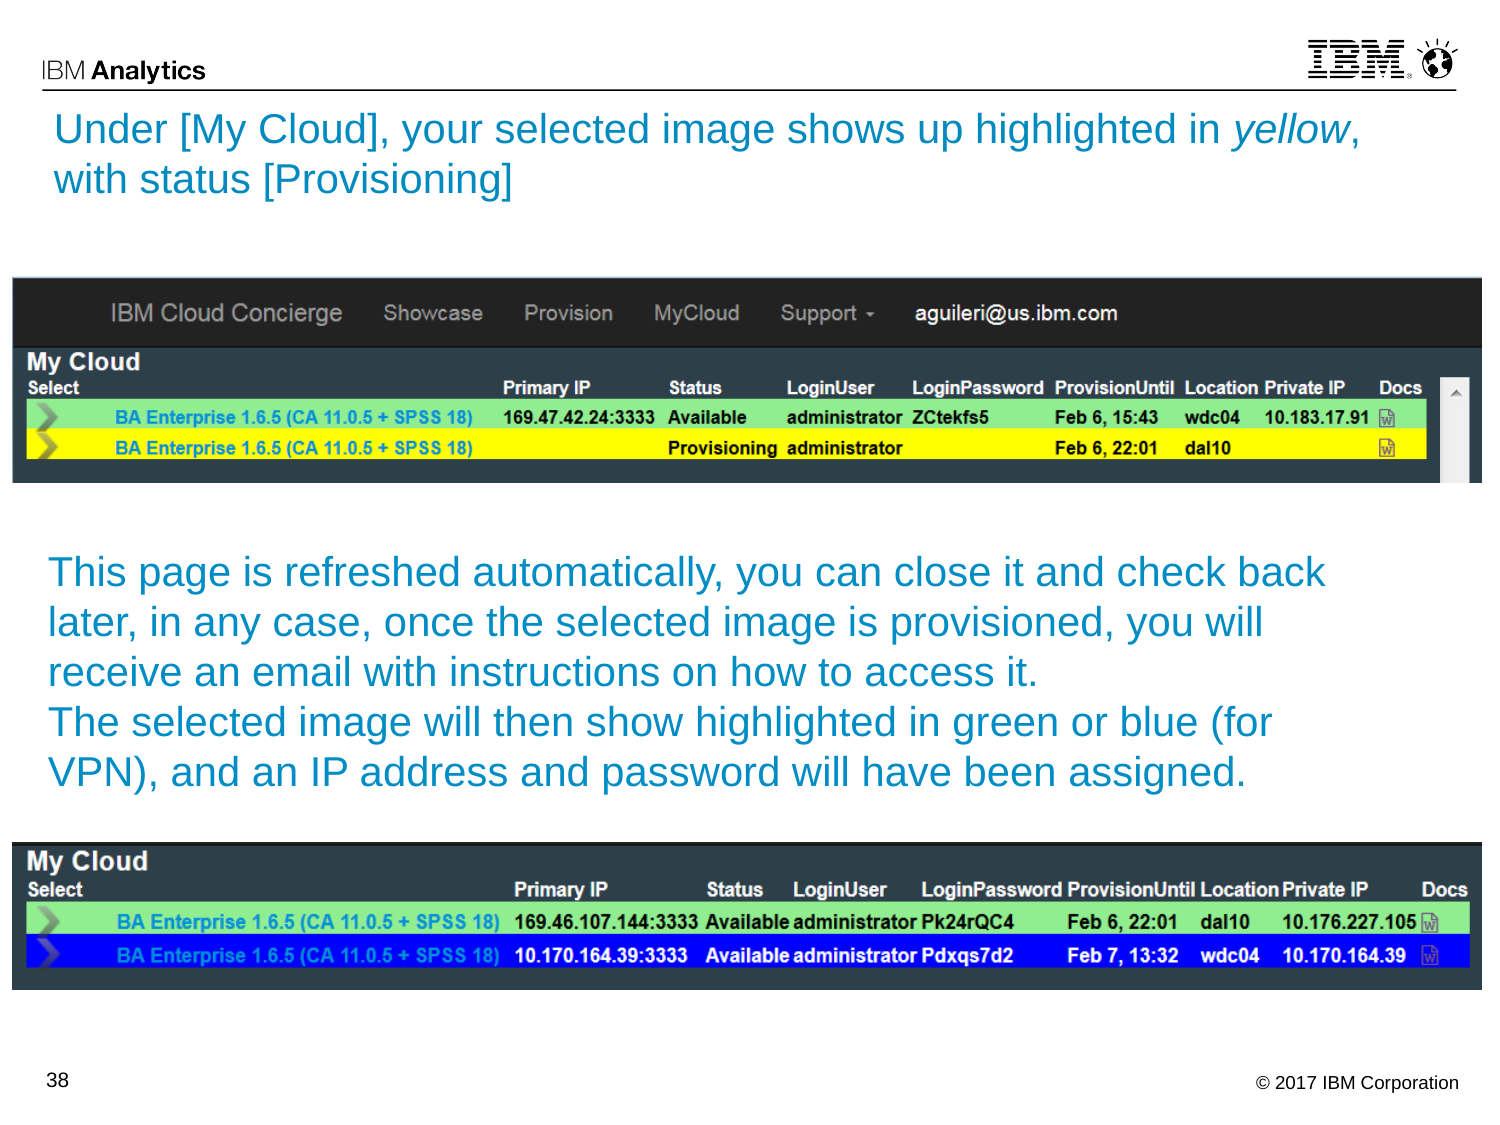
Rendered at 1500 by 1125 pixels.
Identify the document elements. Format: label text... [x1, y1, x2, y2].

picture [11, 842, 1483, 990]
text_box Under [My Cloud], your selected image shows up highlighted in yellow, with status [Provisioning] [39, 94, 1460, 210]
picture [11, 276, 1483, 483]
picture [24, 42, 224, 99]
text_box This page is refreshed automatically, you can close it and check back later, in any case, once the selected image is provisioned, you will receive an email with instructions on how to access it. The selected image will then show highlighted in green or blue (for VPN), and an IP address and password will have been assigned. [33, 537, 1410, 802]
picture [1294, 24, 1469, 91]
